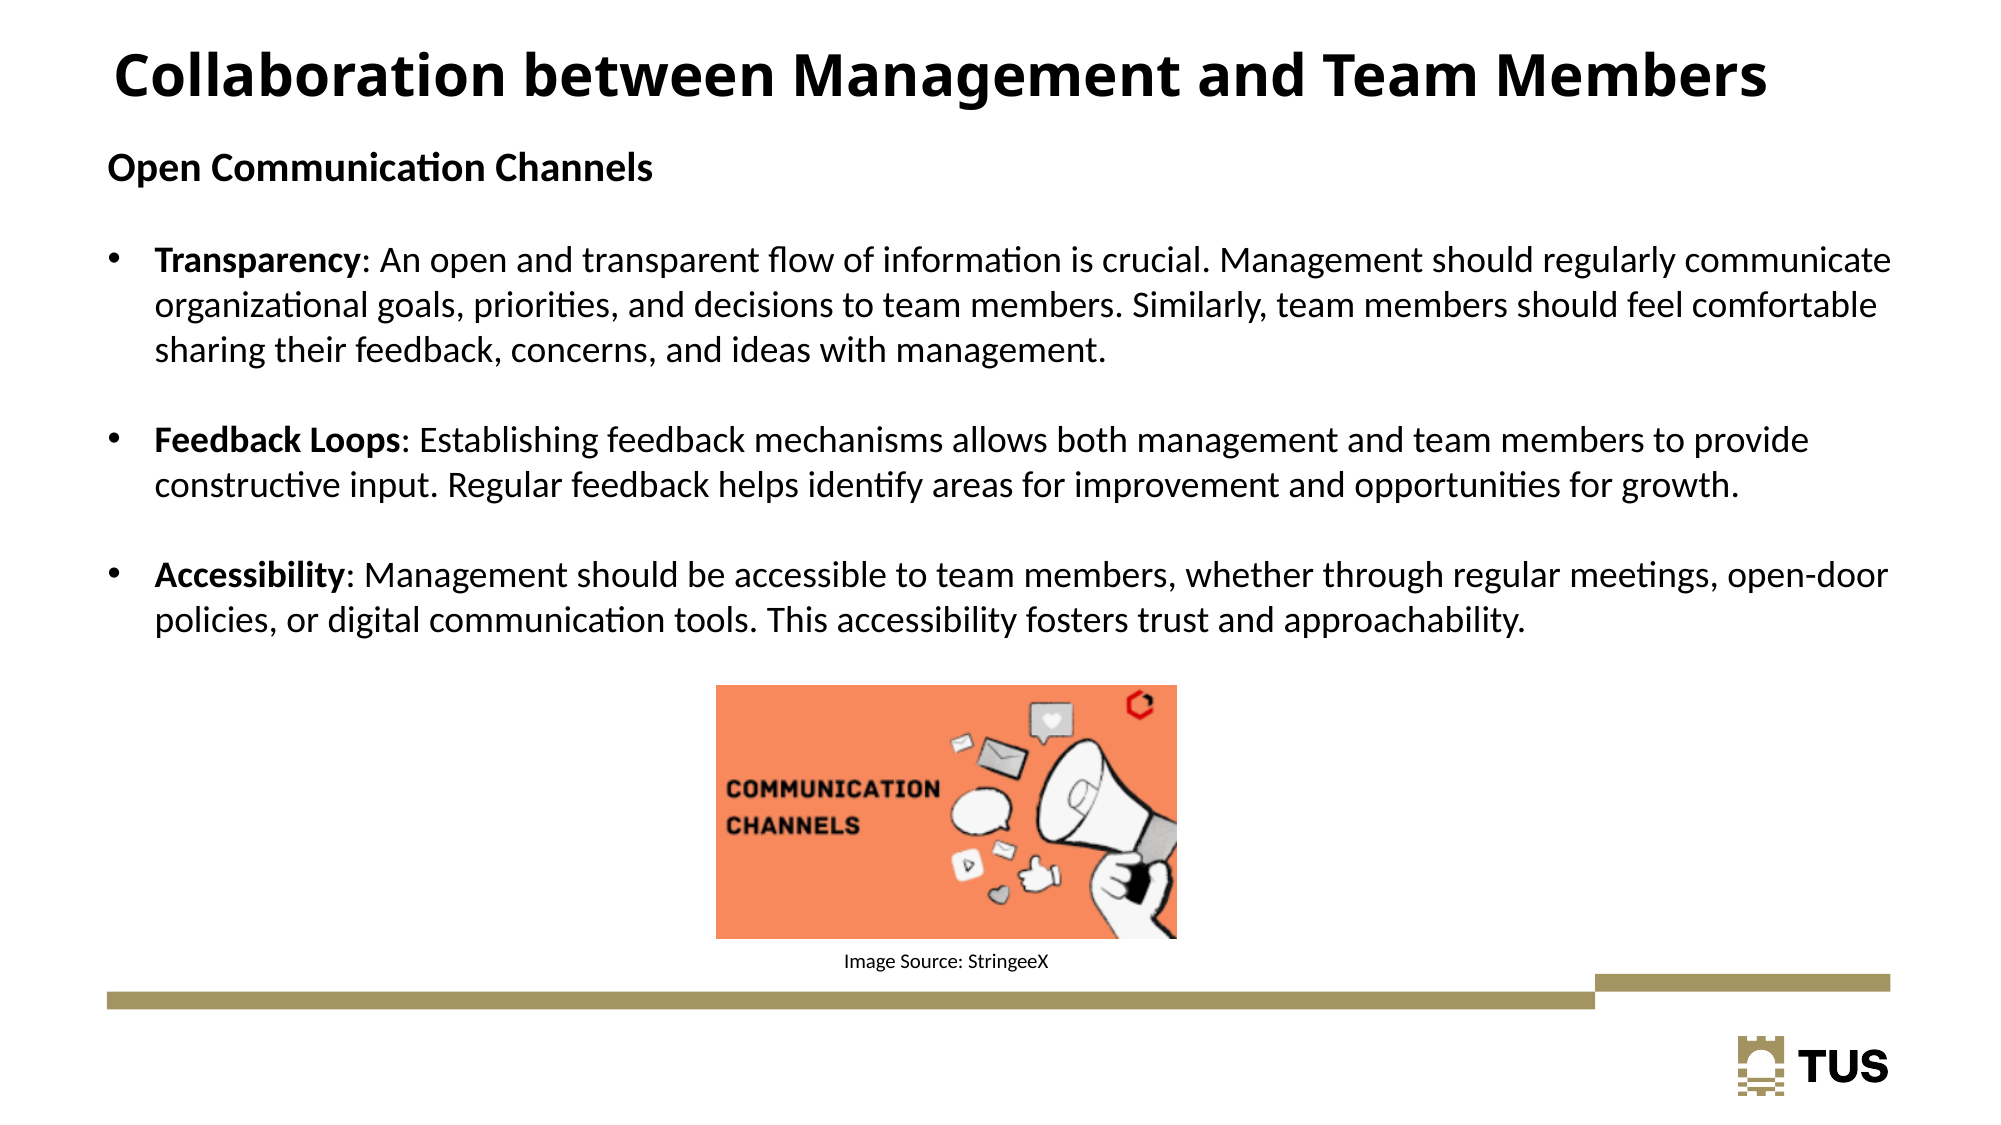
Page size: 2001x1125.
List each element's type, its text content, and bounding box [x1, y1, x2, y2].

picture [1738, 1036, 1888, 1096]
text_box Open Communication Channels Transparency: An open and transparent flow of information is crucial. Management should regularly communicate organizational goals, priorities, and decisions to team members. Similarly, team members should feel comfortable sharing their feedback, concerns, and ideas with management. Feedback Loops: Establishing feedback mechanisms allows both management and team members to provide constructive input. Regular feedback helps identify areas for improvement and opportunities for growth. Accessibility: Management should be accessible to team members, whether through regular meetings, open-door policies, or digital communication tools. This accessibility fosters trust and approachability. [92, 132, 1909, 843]
picture [716, 685, 1177, 939]
title Collaboration between Management and Team Members [113, 38, 1897, 132]
text_box Image Source: StringeeX [829, 940, 1165, 981]
